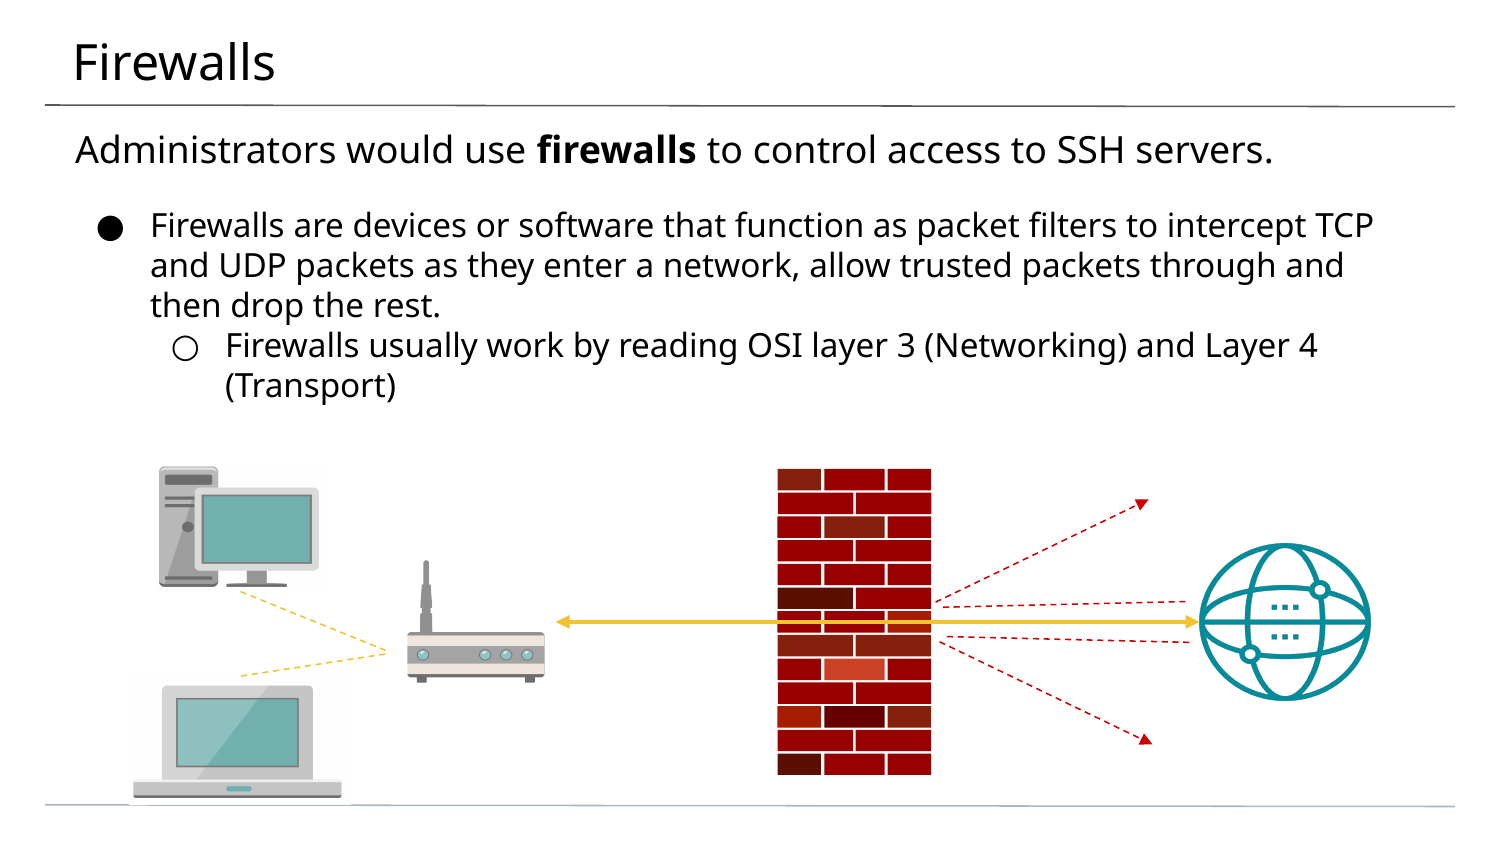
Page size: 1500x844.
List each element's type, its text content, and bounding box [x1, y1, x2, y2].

text_box [824, 753, 885, 775]
text_box [777, 658, 821, 681]
text_box [777, 634, 854, 657]
text_box [777, 729, 854, 752]
text_box [824, 706, 885, 728]
text_box [855, 729, 932, 752]
text_box [887, 516, 930, 538]
text_box [855, 540, 930, 562]
text_box [824, 468, 885, 491]
title Firewalls [0, 0, 1500, 88]
text_box [777, 492, 854, 515]
text_box [777, 706, 821, 728]
text_box [777, 540, 854, 562]
text_box [777, 587, 854, 609]
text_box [946, 636, 1192, 643]
text_box [777, 753, 821, 775]
picture [129, 675, 351, 806]
text_box [777, 611, 821, 620]
text_box [777, 563, 821, 586]
text_box [887, 563, 930, 586]
text_box [855, 492, 932, 515]
text_box [887, 611, 932, 620]
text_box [942, 601, 1188, 608]
text_box [824, 563, 885, 586]
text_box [239, 591, 386, 651]
text_box [824, 516, 885, 538]
text_box [887, 468, 932, 491]
text_box [777, 682, 854, 704]
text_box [239, 653, 386, 677]
text_box [887, 706, 932, 728]
picture [1199, 543, 1371, 701]
subtitle Administrators would use firewalls to control access to SSH servers. [0, 110, 1500, 171]
text_box [887, 753, 932, 775]
text_box [887, 658, 932, 681]
text_box [855, 587, 932, 609]
text_box [777, 516, 821, 538]
text_box [824, 658, 885, 681]
picture [384, 554, 556, 690]
list Firewalls are devices or software that function as packet filters to intercept TCP and UDP packets as they enter a network, allow trusted packets through and then drop the rest. Firewalls usually work by reading OSI layer 3 (Networking) and Layer 4 (Transport) [0, 204, 1500, 384]
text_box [935, 499, 1149, 603]
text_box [939, 641, 1153, 745]
text_box [777, 468, 821, 491]
text_box [855, 634, 932, 657]
picture [154, 462, 326, 592]
text_box [855, 682, 932, 704]
text_box [824, 611, 885, 620]
